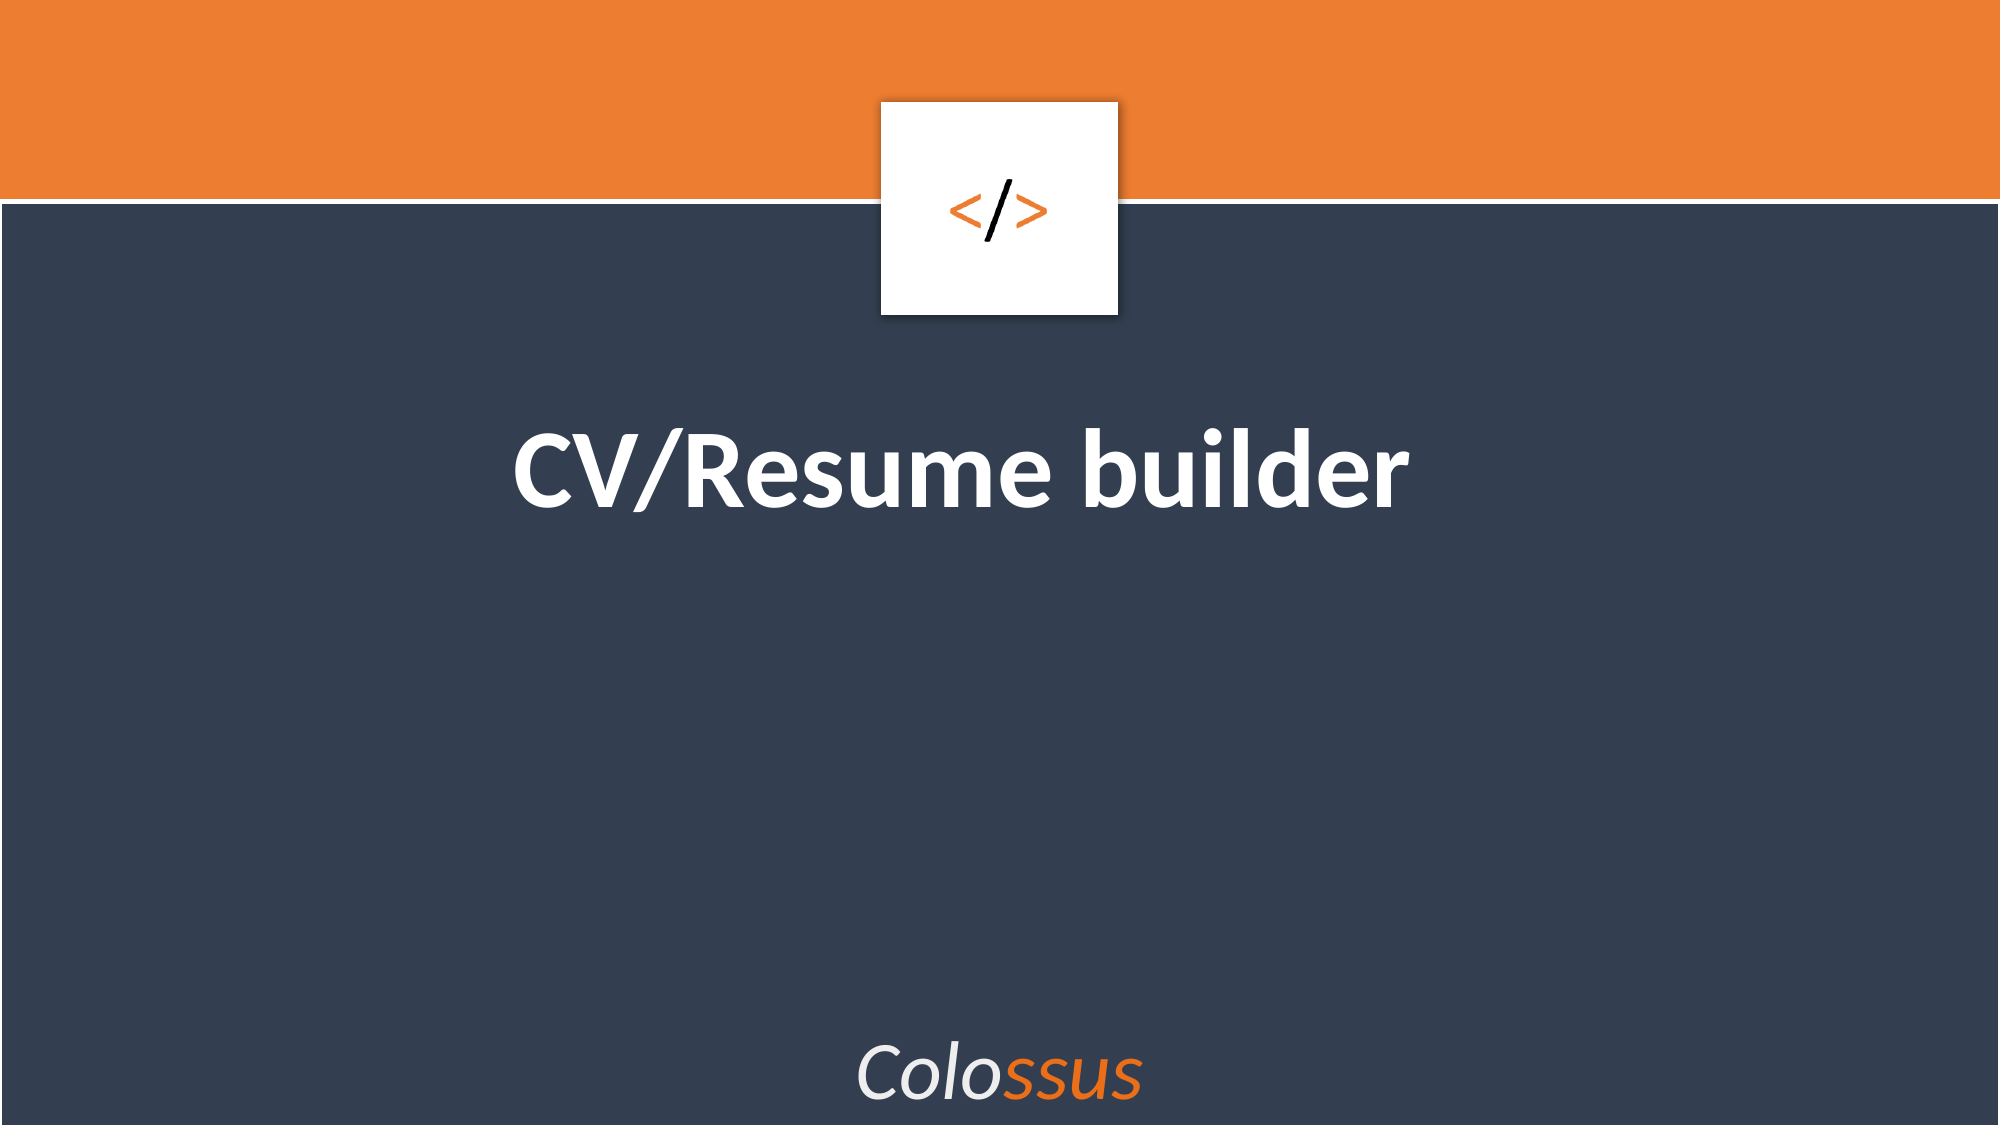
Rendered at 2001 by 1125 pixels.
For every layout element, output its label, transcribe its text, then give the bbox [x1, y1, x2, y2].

text_box CV/Resume builder [506, 387, 1494, 538]
text_box [0, 201, 2000, 1125]
text_box [0, 0, 2000, 201]
picture [880, 102, 1119, 316]
text_box Colossus [506, 1008, 1494, 1124]
